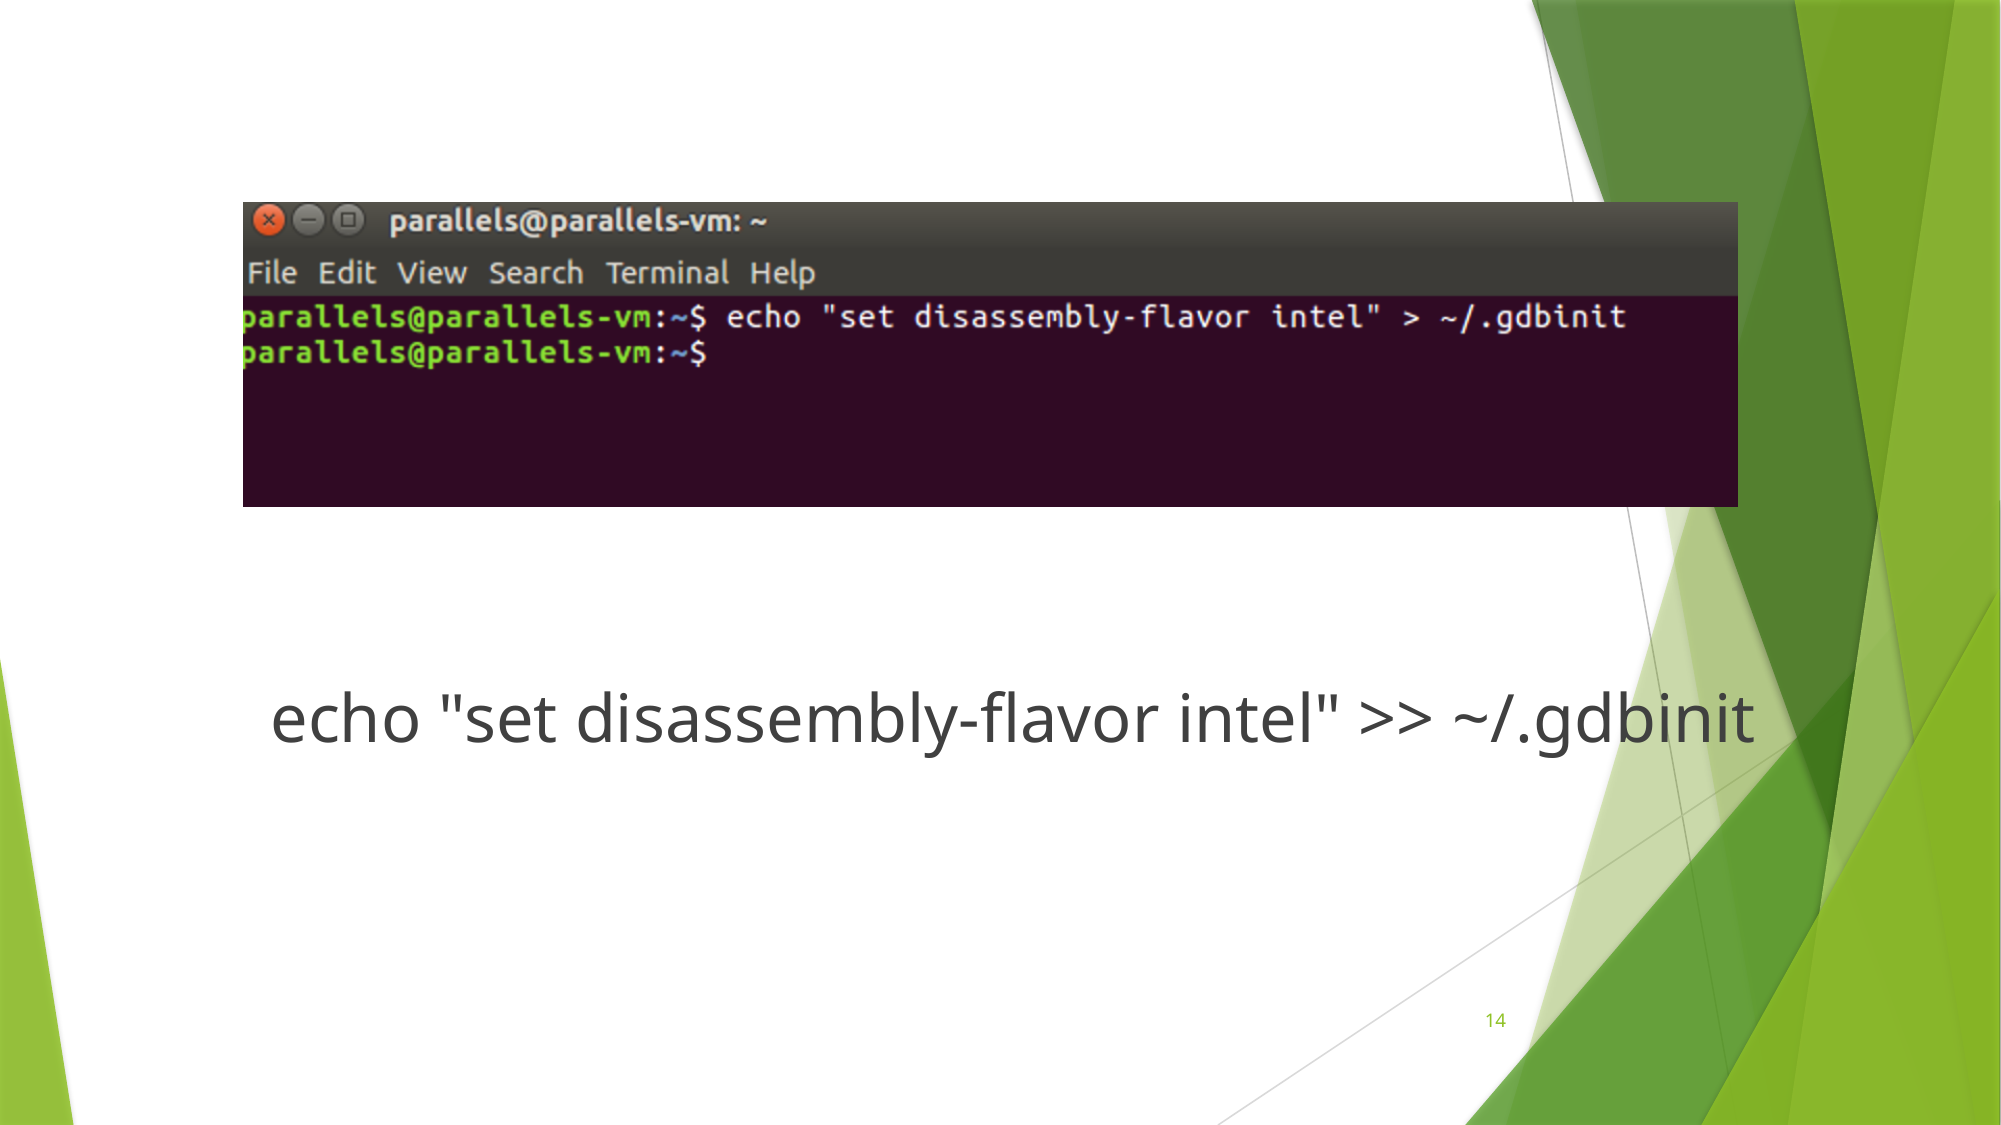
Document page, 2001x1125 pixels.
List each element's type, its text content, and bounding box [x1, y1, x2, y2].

picture [242, 202, 1738, 508]
slide_number 14 [1409, 991, 1522, 1051]
list echo "set disassembly-flavor intel" >> ~/.gdbinit [192, 668, 1837, 749]
